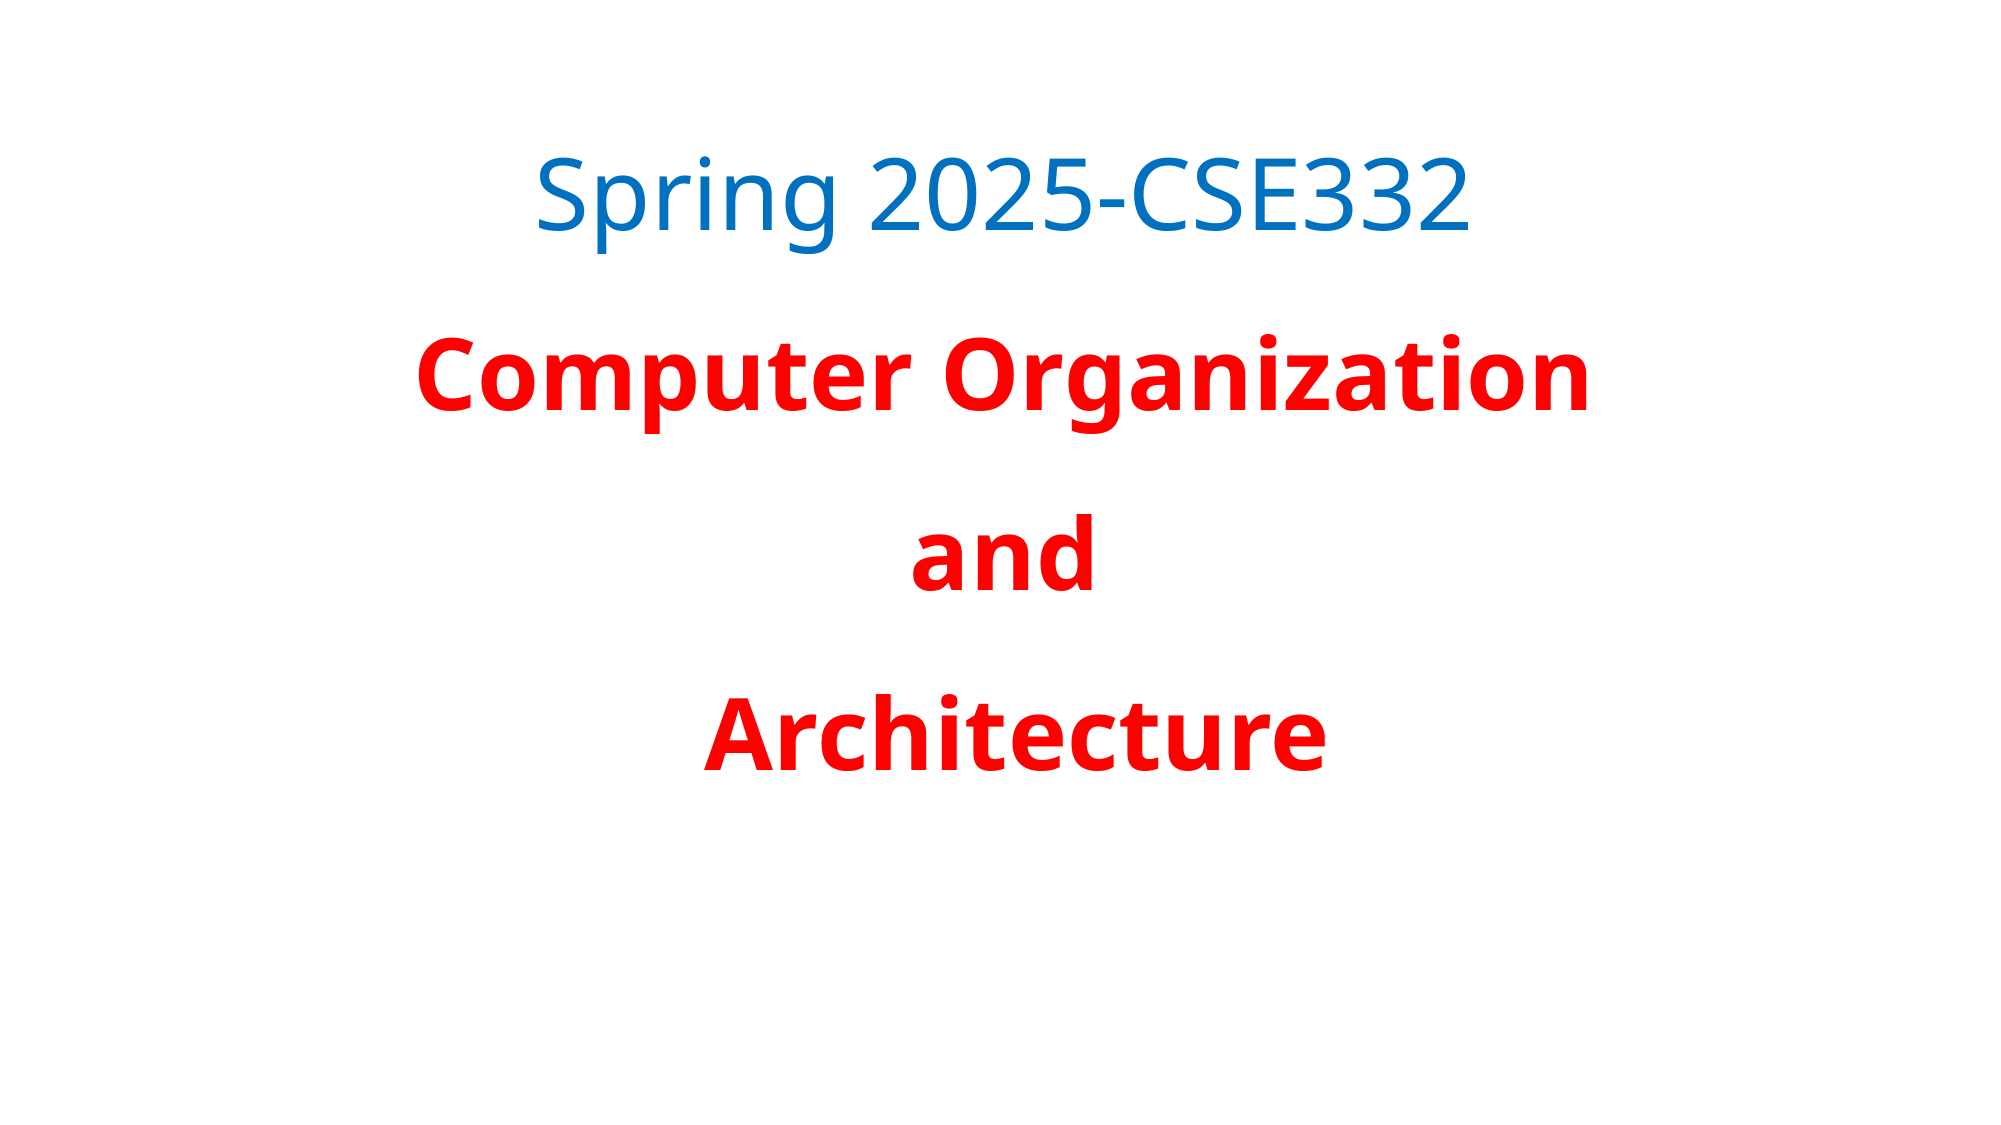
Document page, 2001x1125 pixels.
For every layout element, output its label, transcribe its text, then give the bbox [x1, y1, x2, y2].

title Spring 2025-CSE332 Computer Organization and Architecture [235, 278, 1800, 798]
